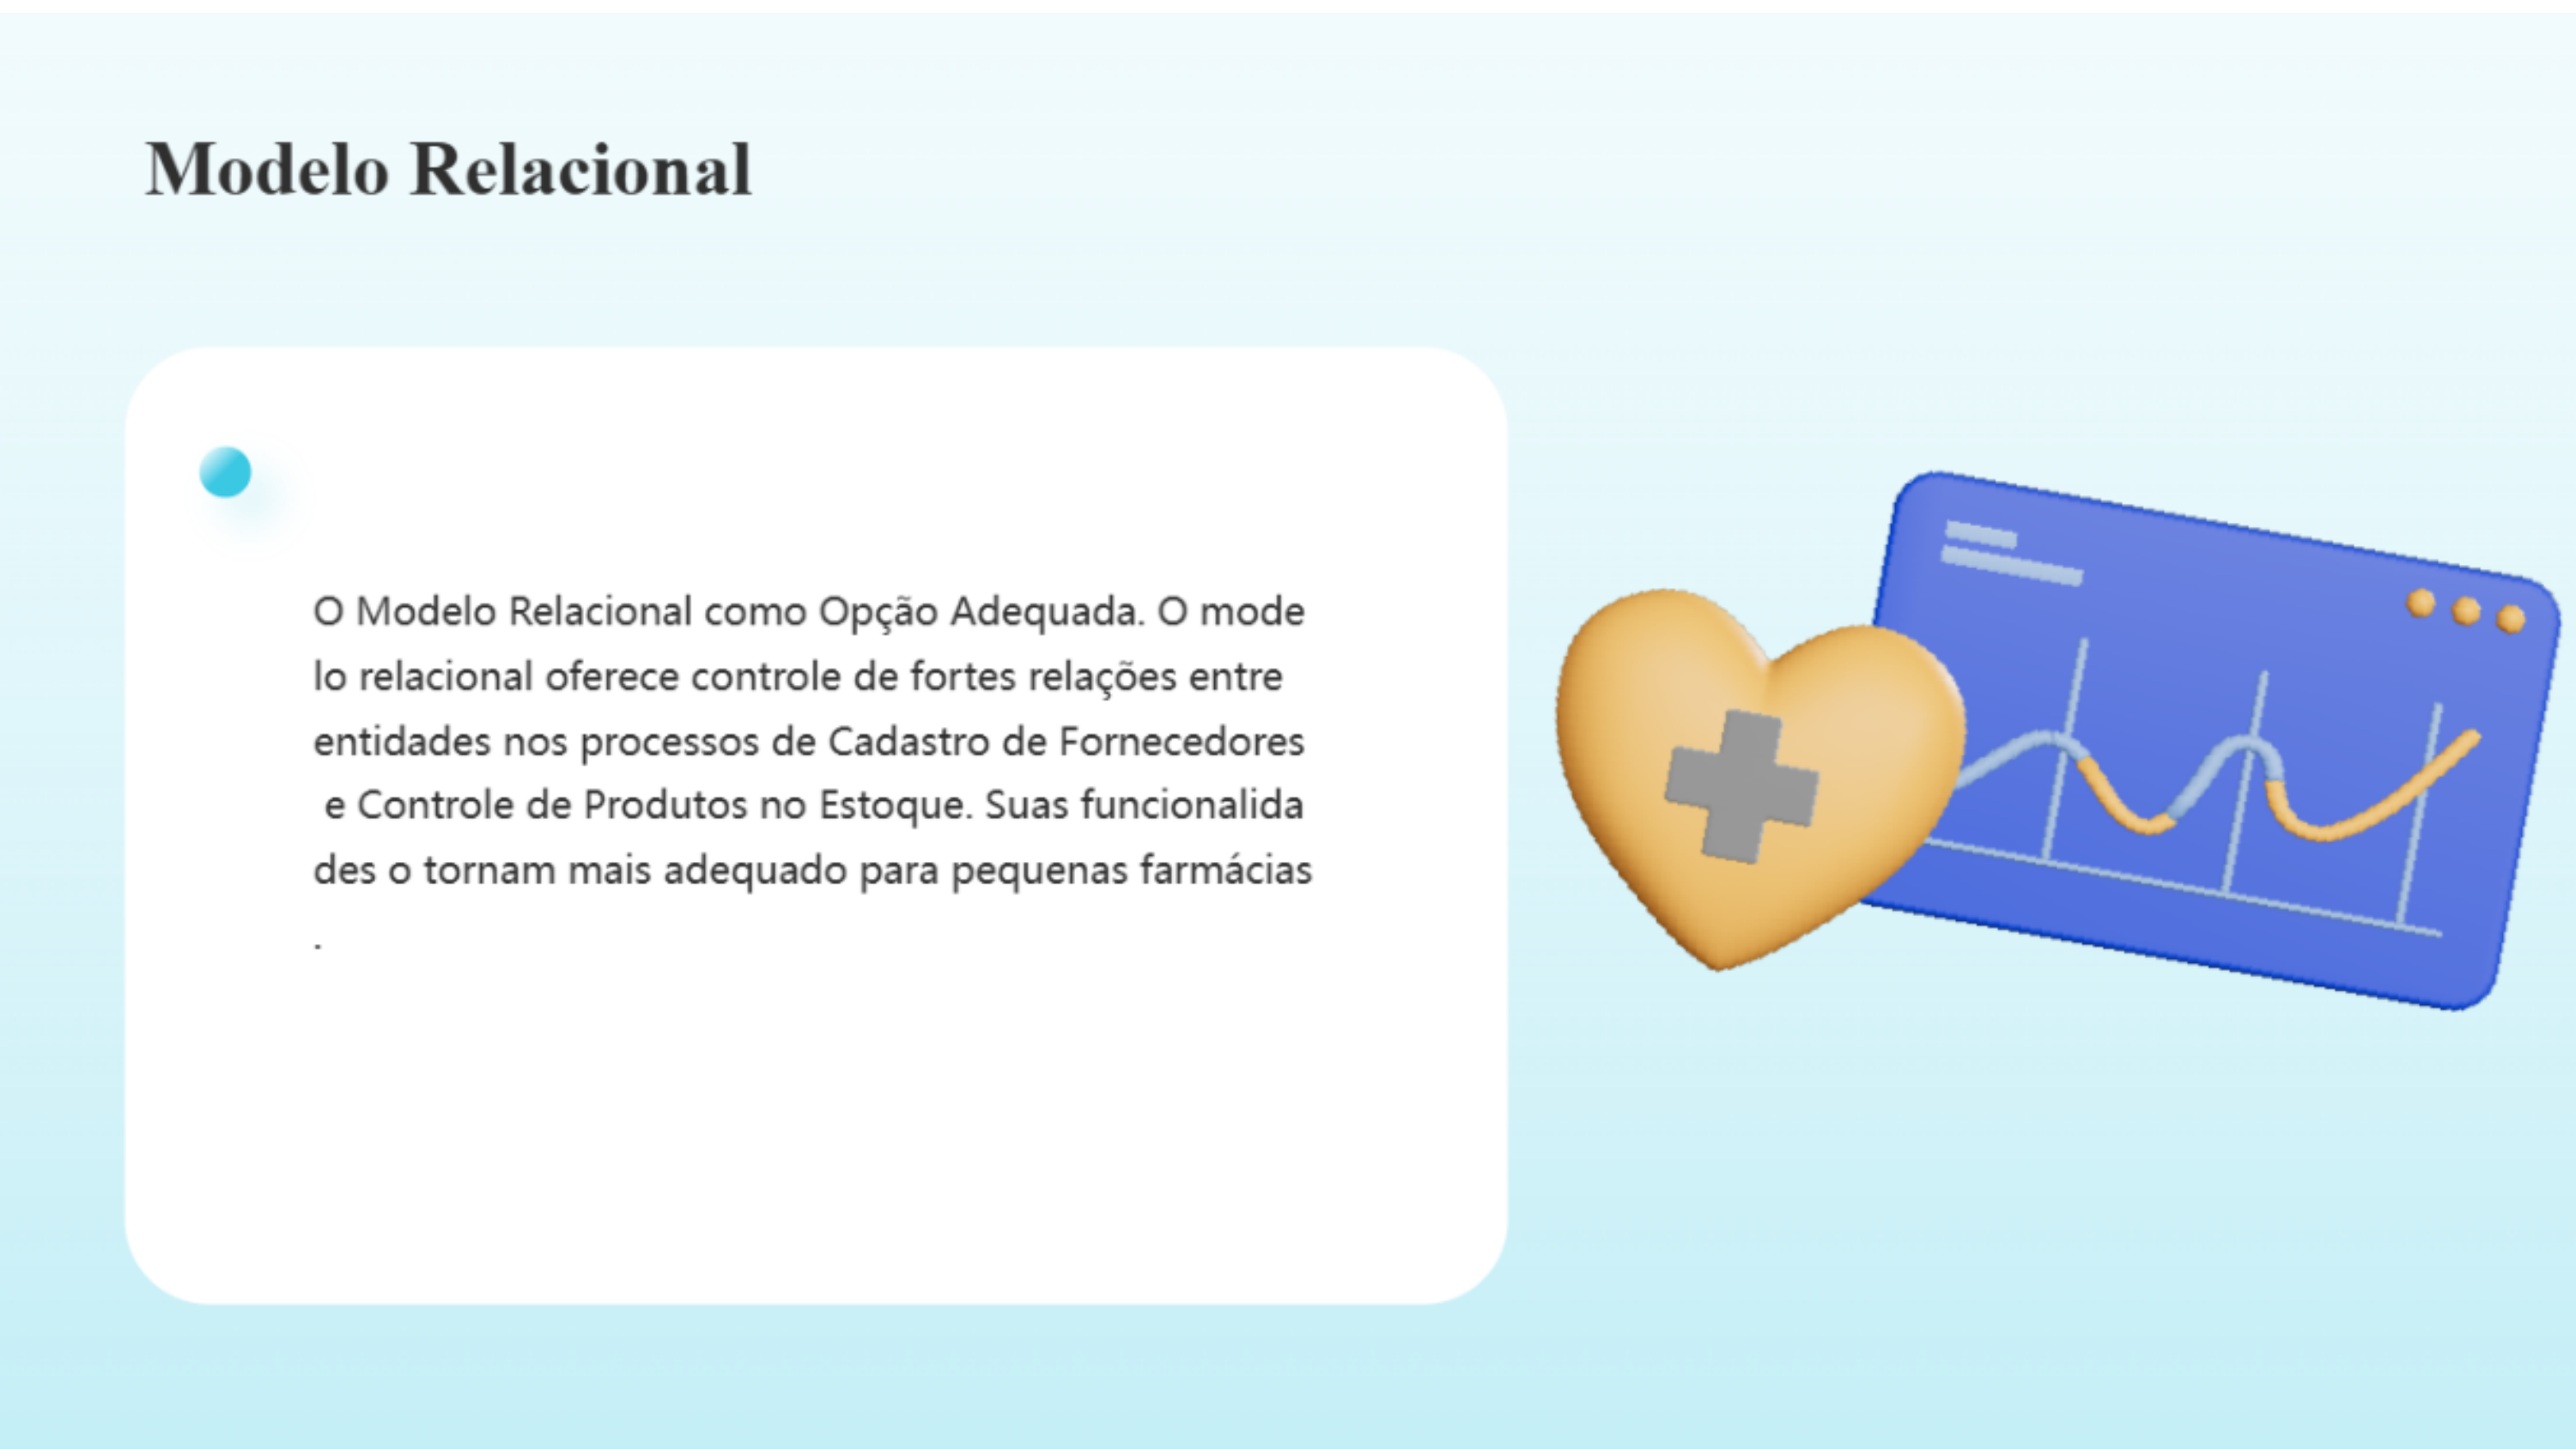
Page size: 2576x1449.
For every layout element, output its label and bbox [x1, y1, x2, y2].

text_box [0, 13, 2576, 1449]
